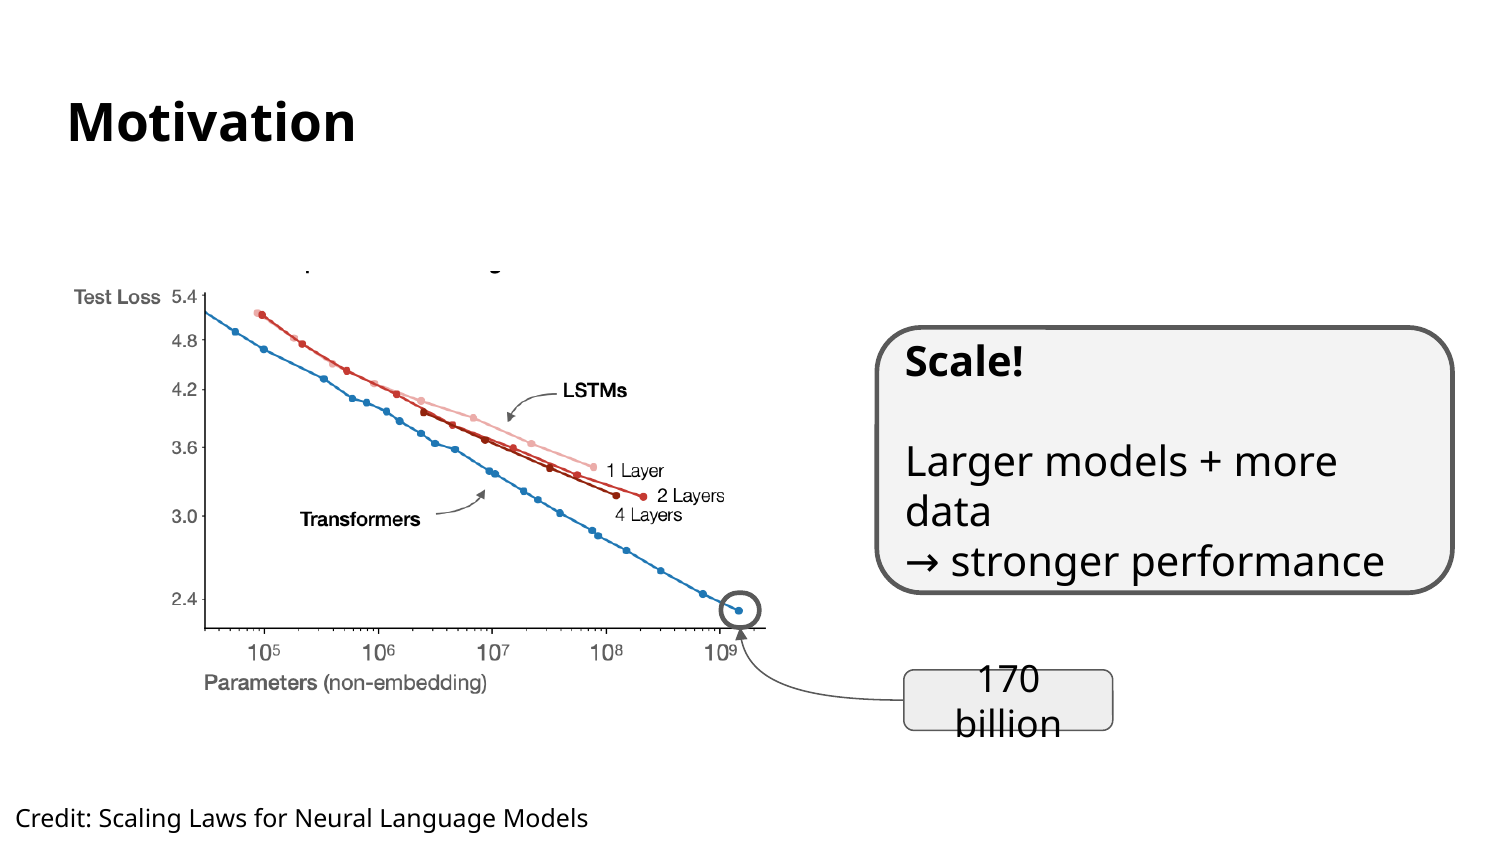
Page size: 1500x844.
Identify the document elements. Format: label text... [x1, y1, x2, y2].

text_box Scale! Larger models + more data → stronger performance [876, 327, 1453, 593]
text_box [739, 627, 904, 701]
title Motivation [51, 72, 1449, 167]
text_box 170 billion [903, 669, 1113, 731]
text_box Credit: Scaling Laws for Neural Language Models [0, 783, 626, 844]
picture [50, 271, 779, 716]
